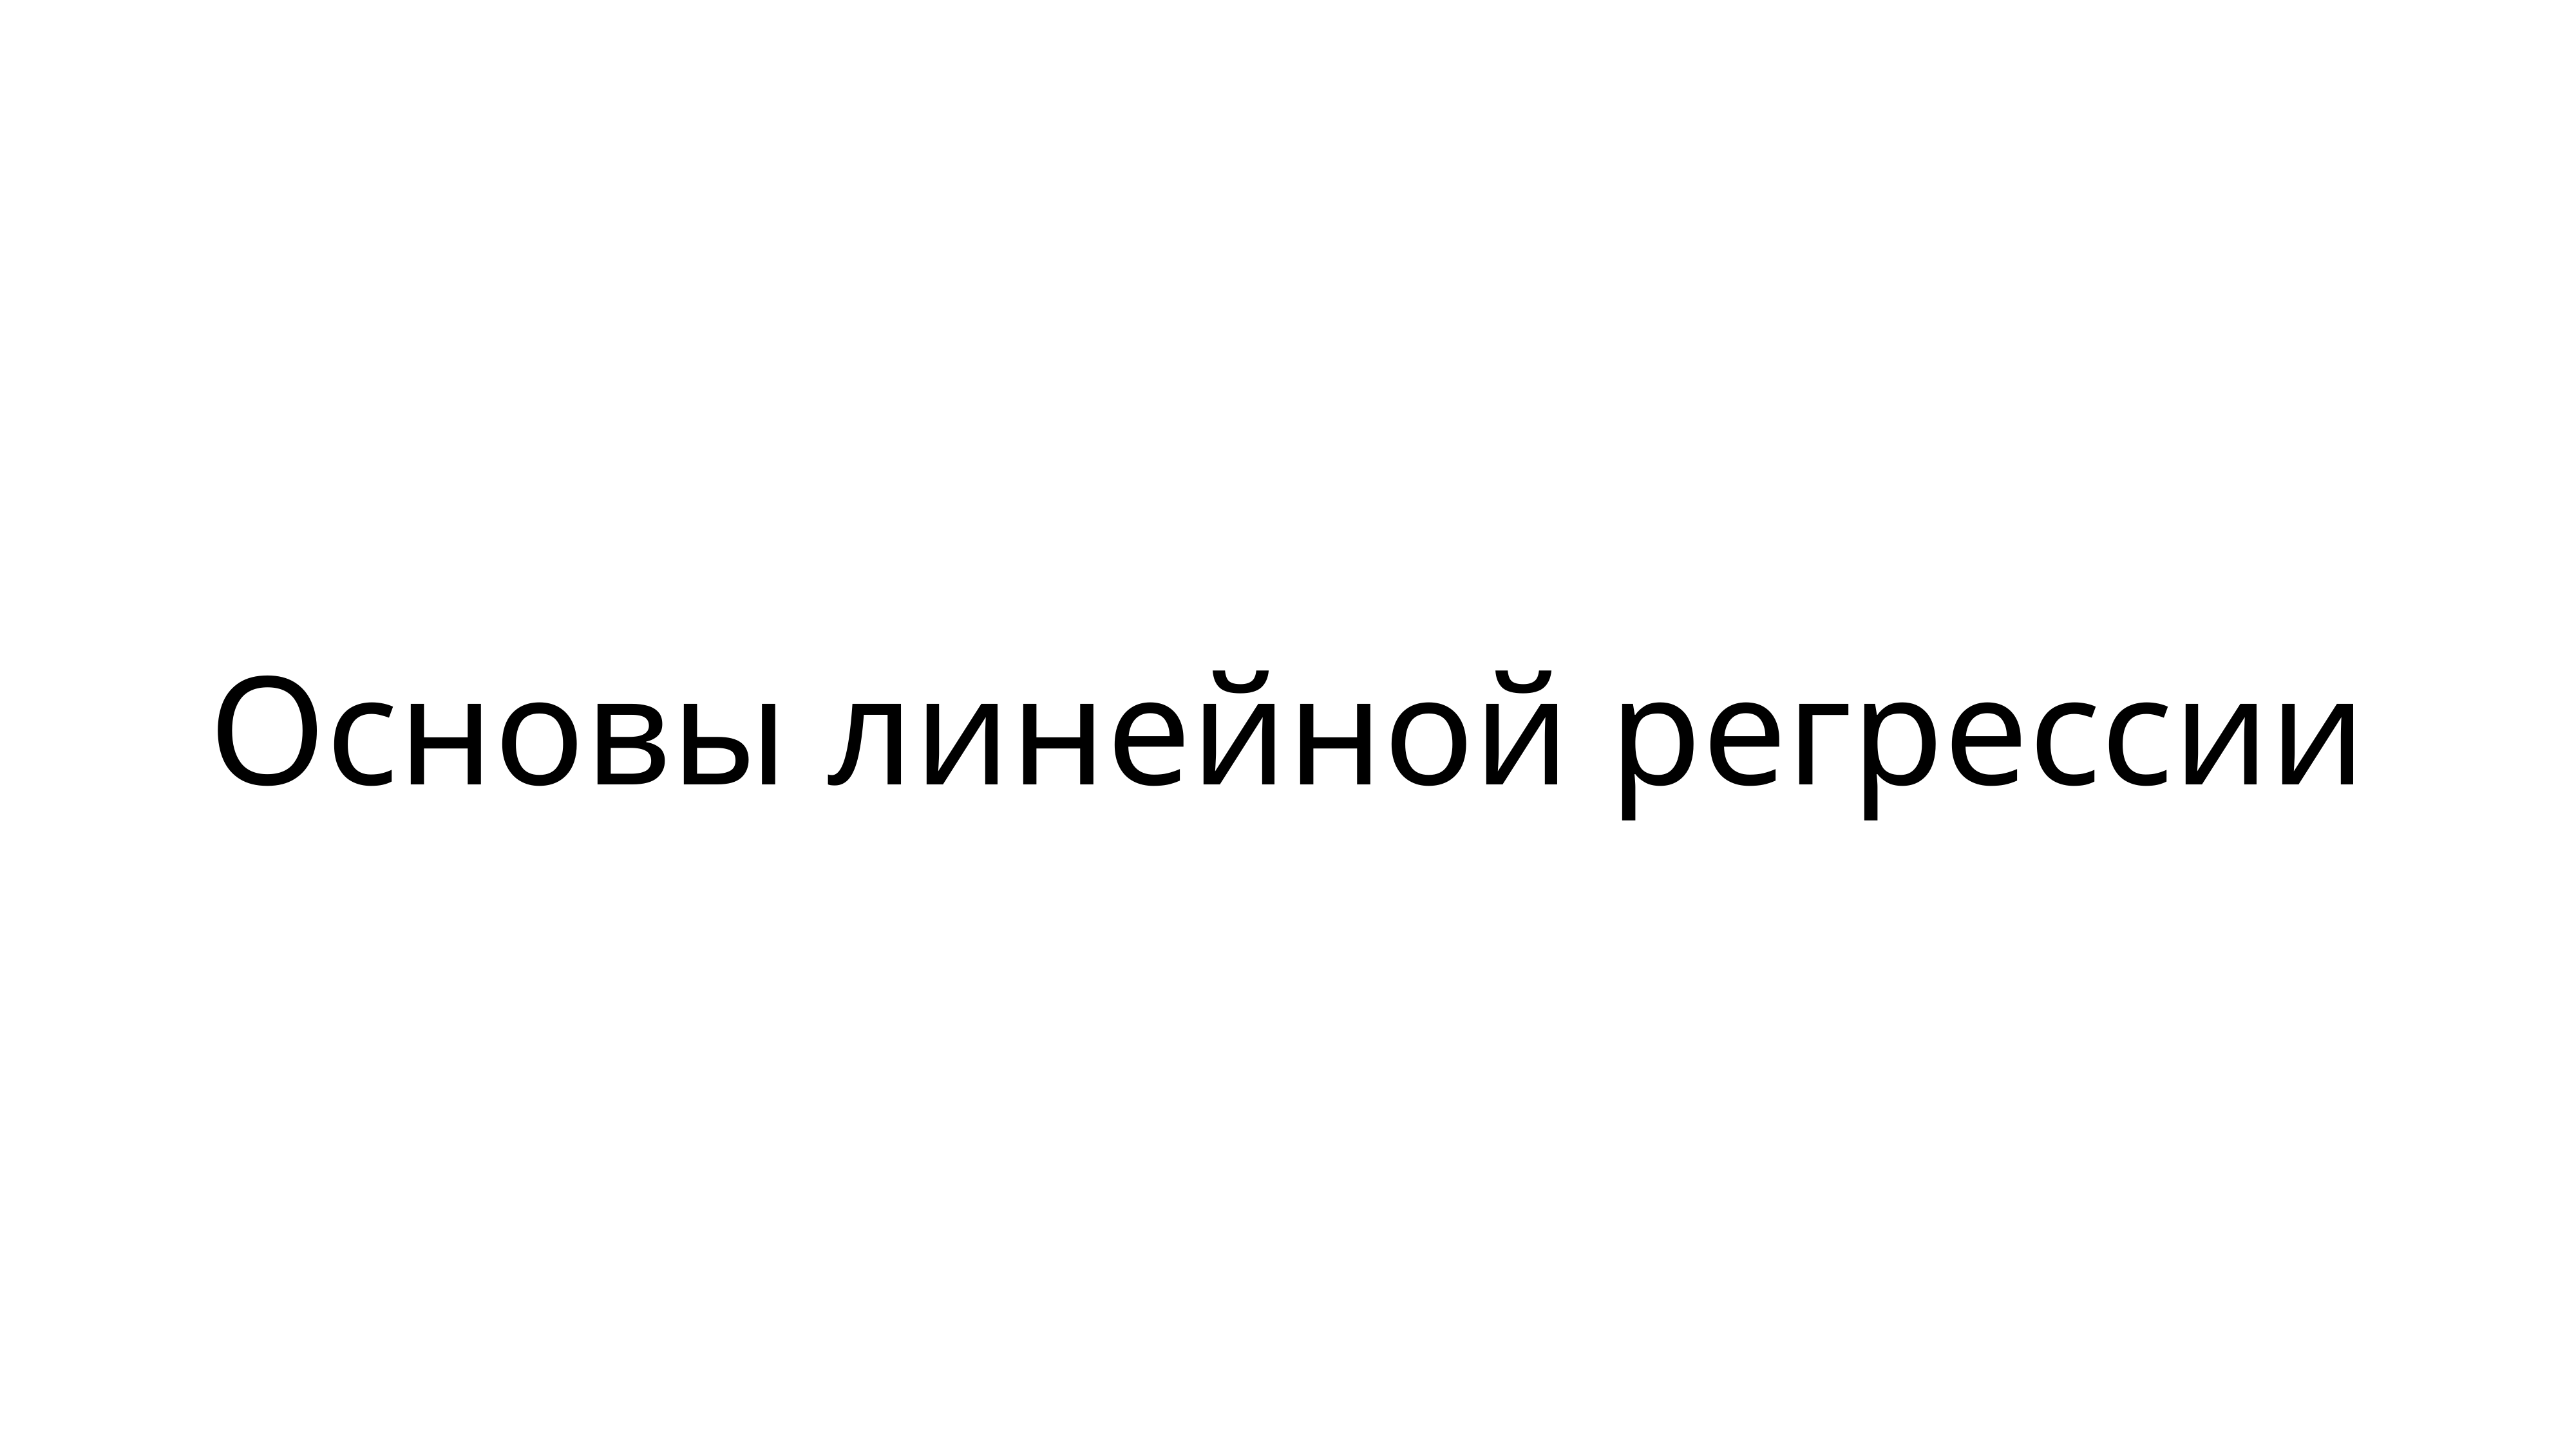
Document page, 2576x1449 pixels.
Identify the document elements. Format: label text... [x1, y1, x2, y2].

title Основы линейной регрессии [187, 478, 2389, 971]
